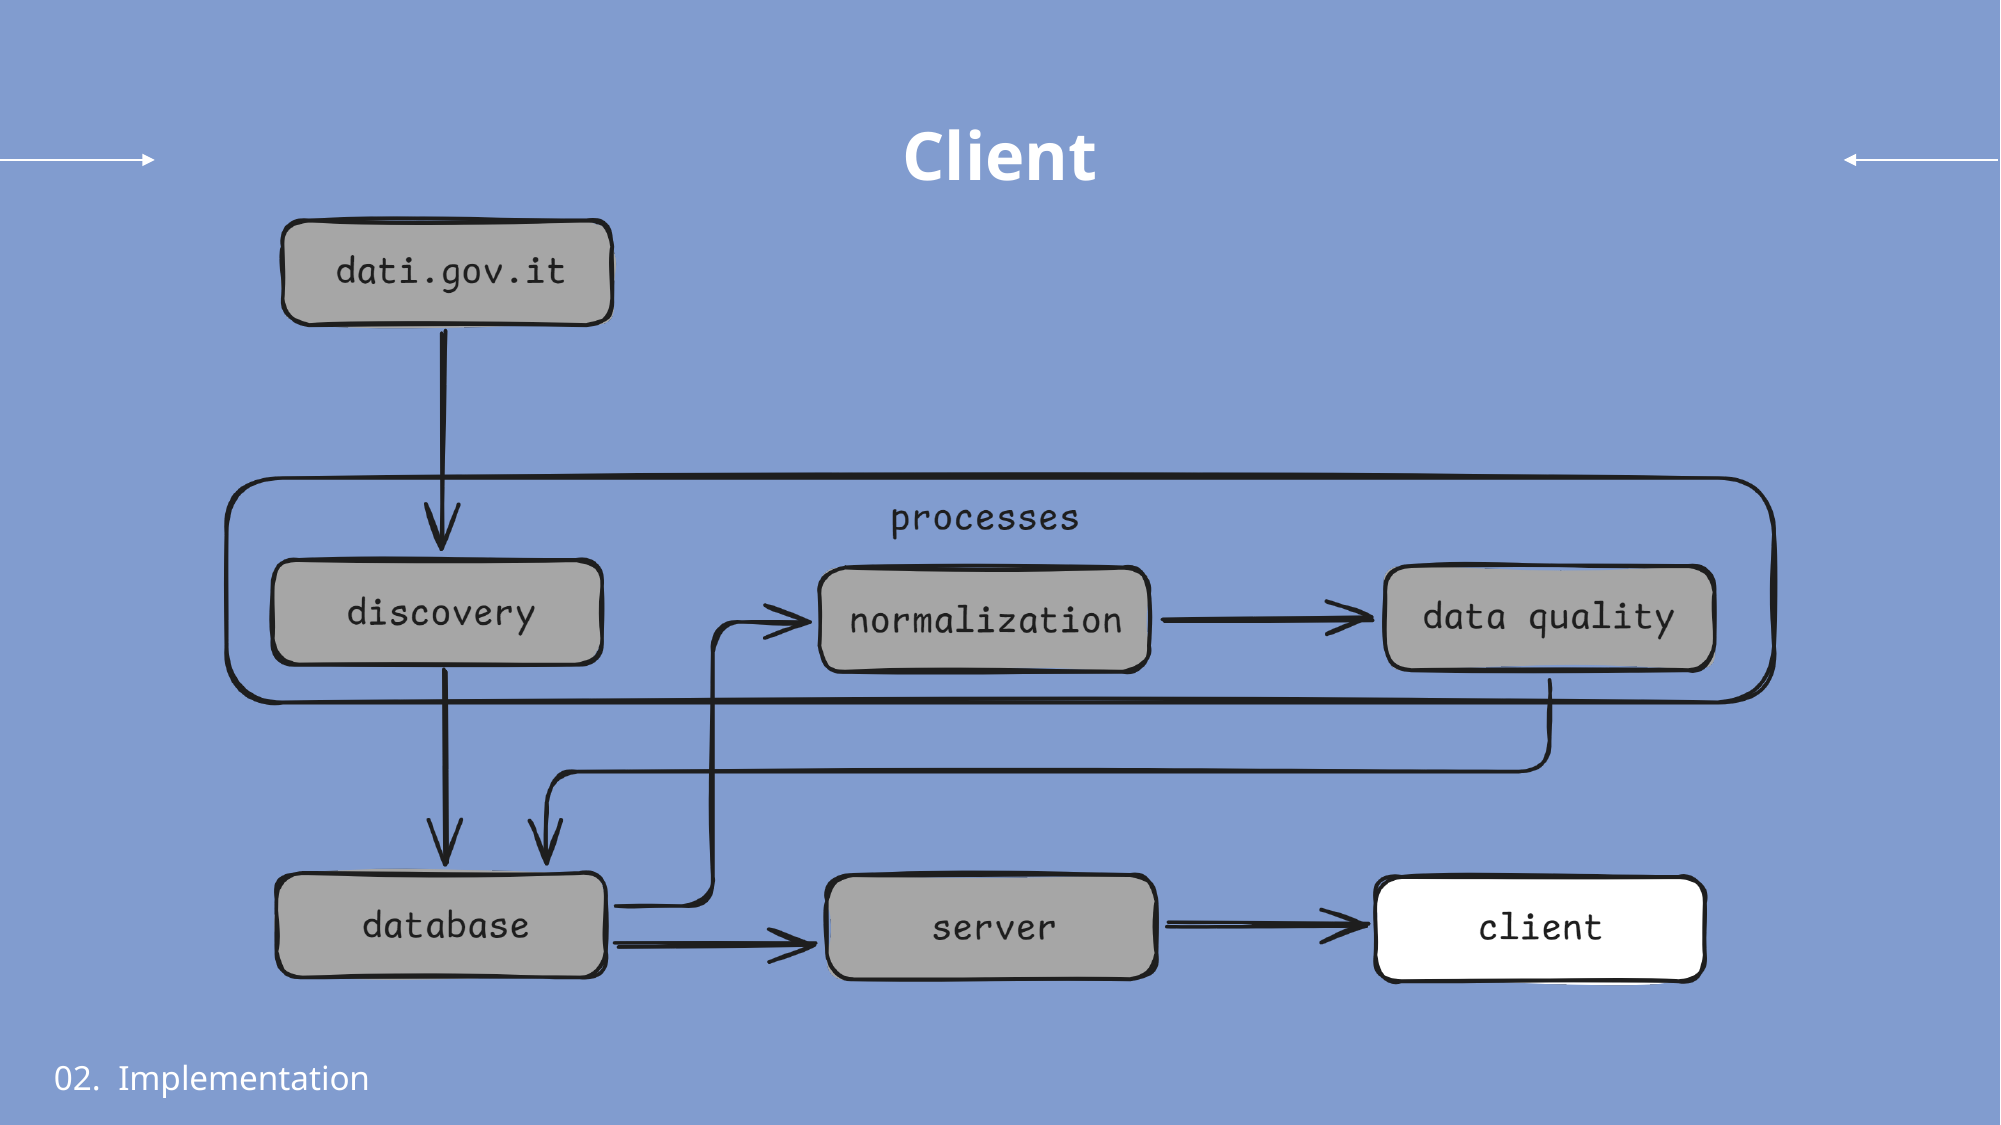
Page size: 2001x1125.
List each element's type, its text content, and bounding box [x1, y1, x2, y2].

picture [207, 201, 1793, 1000]
text_box Client [135, 106, 1865, 202]
text_box 02. Implementation [0, 1029, 428, 1125]
